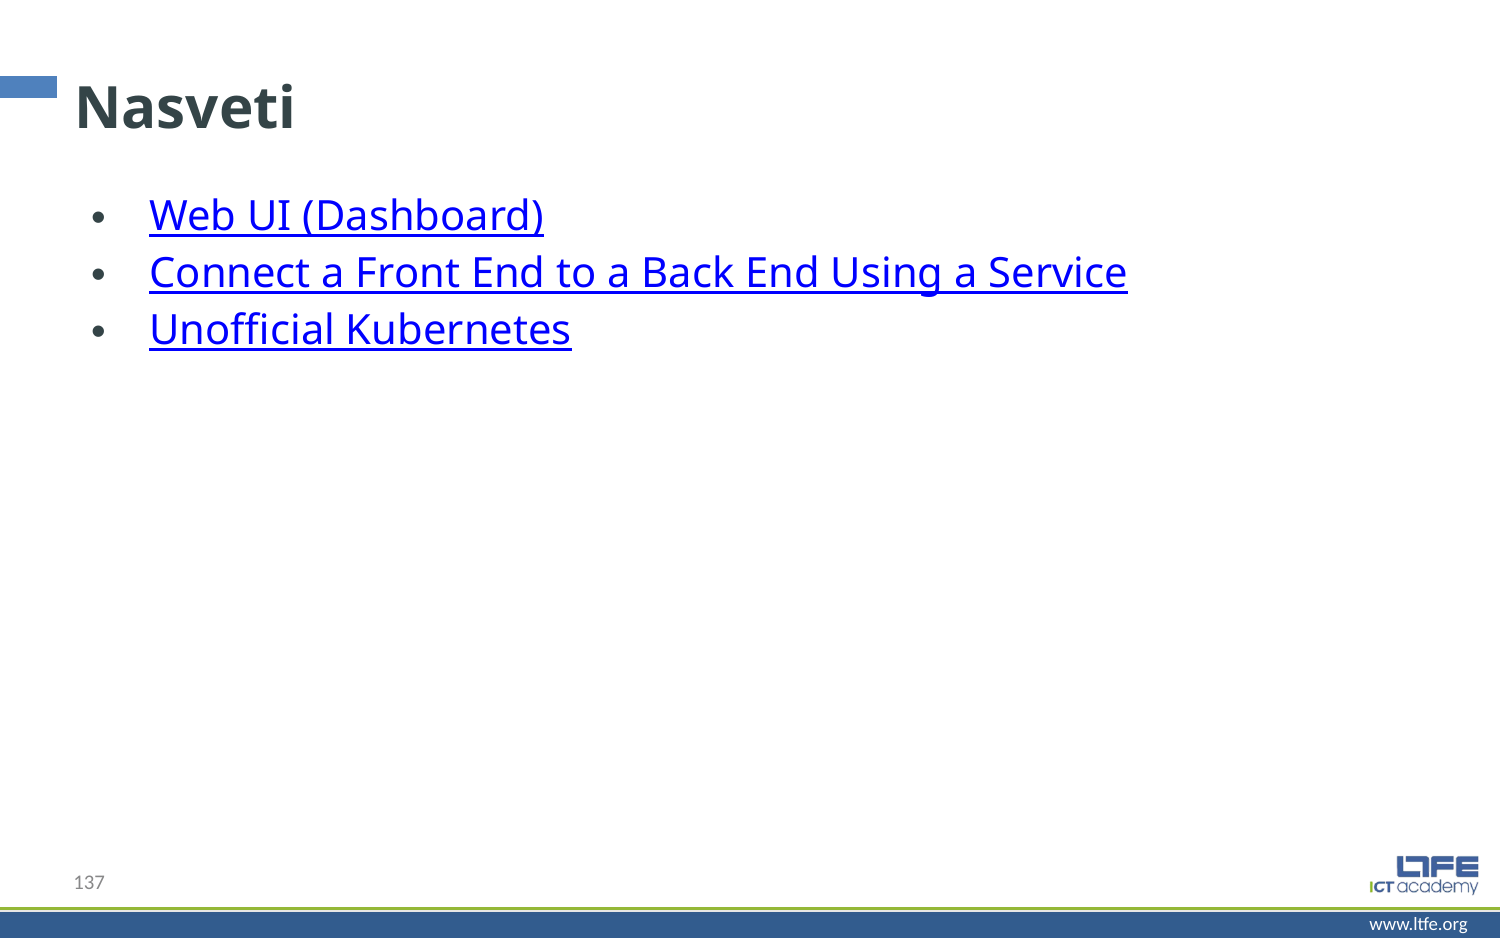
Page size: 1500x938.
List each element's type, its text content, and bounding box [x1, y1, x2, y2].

picture [0, 0, 1500, 938]
list Web UI (Dashboard) Connect a Front End to a Back End Using a Service Unofficial Kubernetes [59, 181, 1392, 831]
slide_number 137 [58, 856, 199, 907]
title Nasveti [59, 75, 1410, 179]
